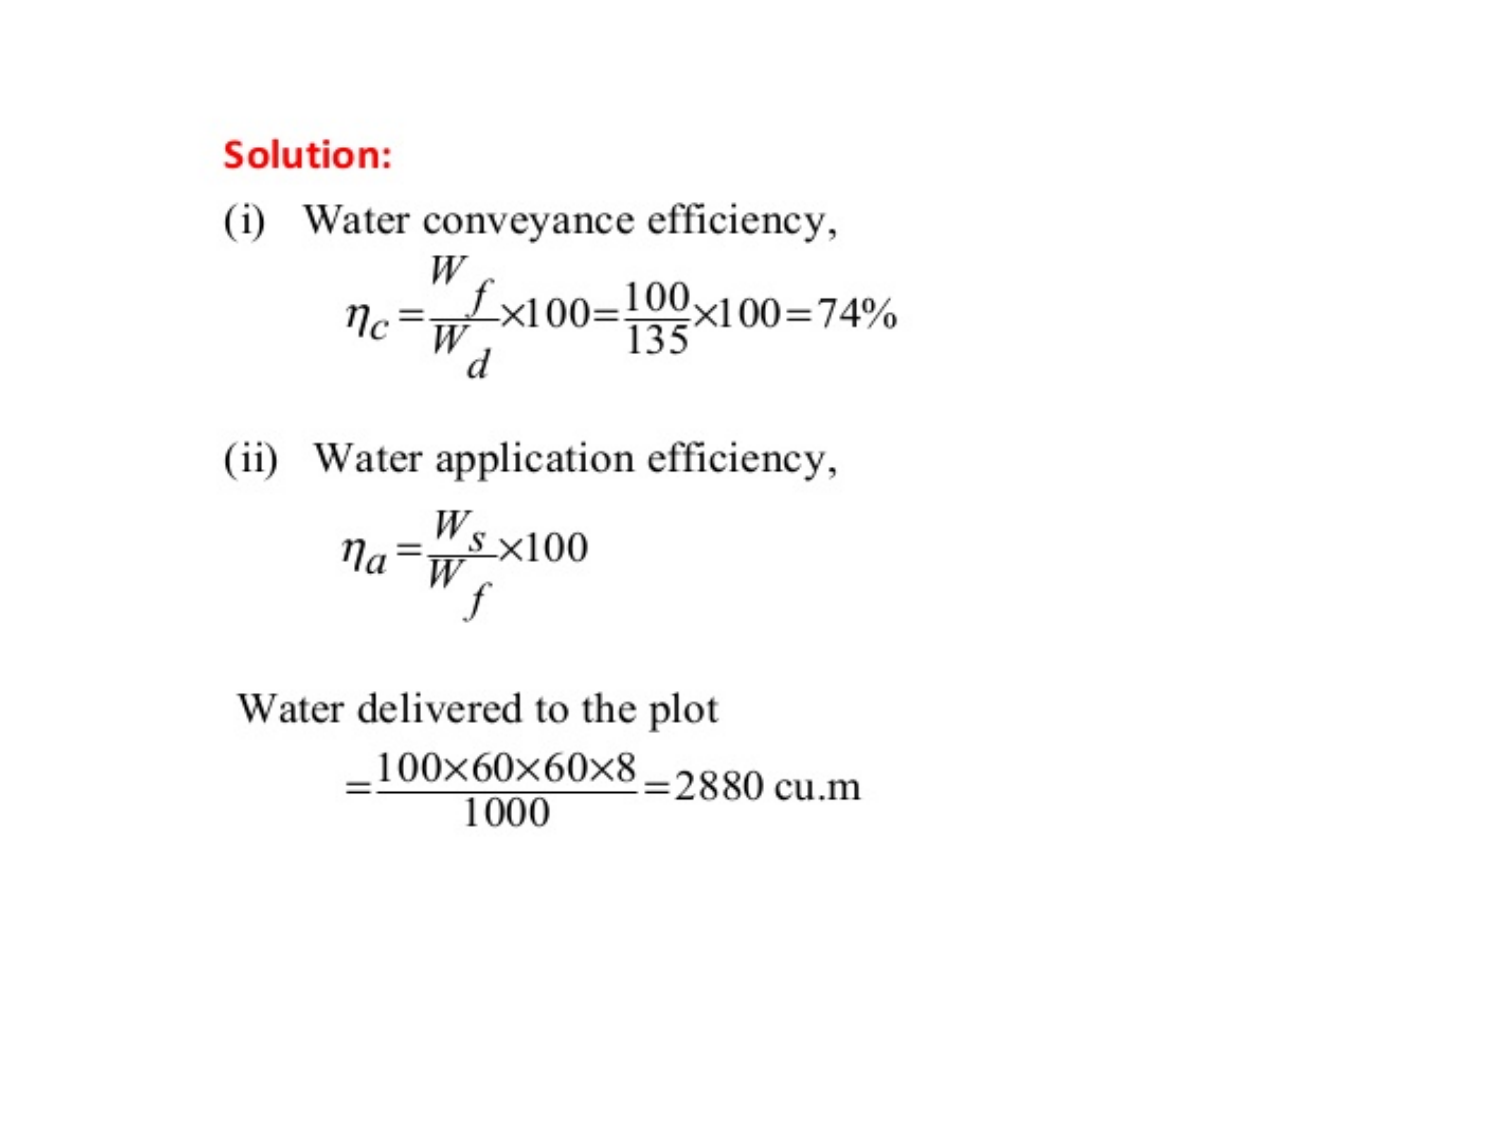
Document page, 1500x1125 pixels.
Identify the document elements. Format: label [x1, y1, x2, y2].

list [99, 87, 1451, 1063]
